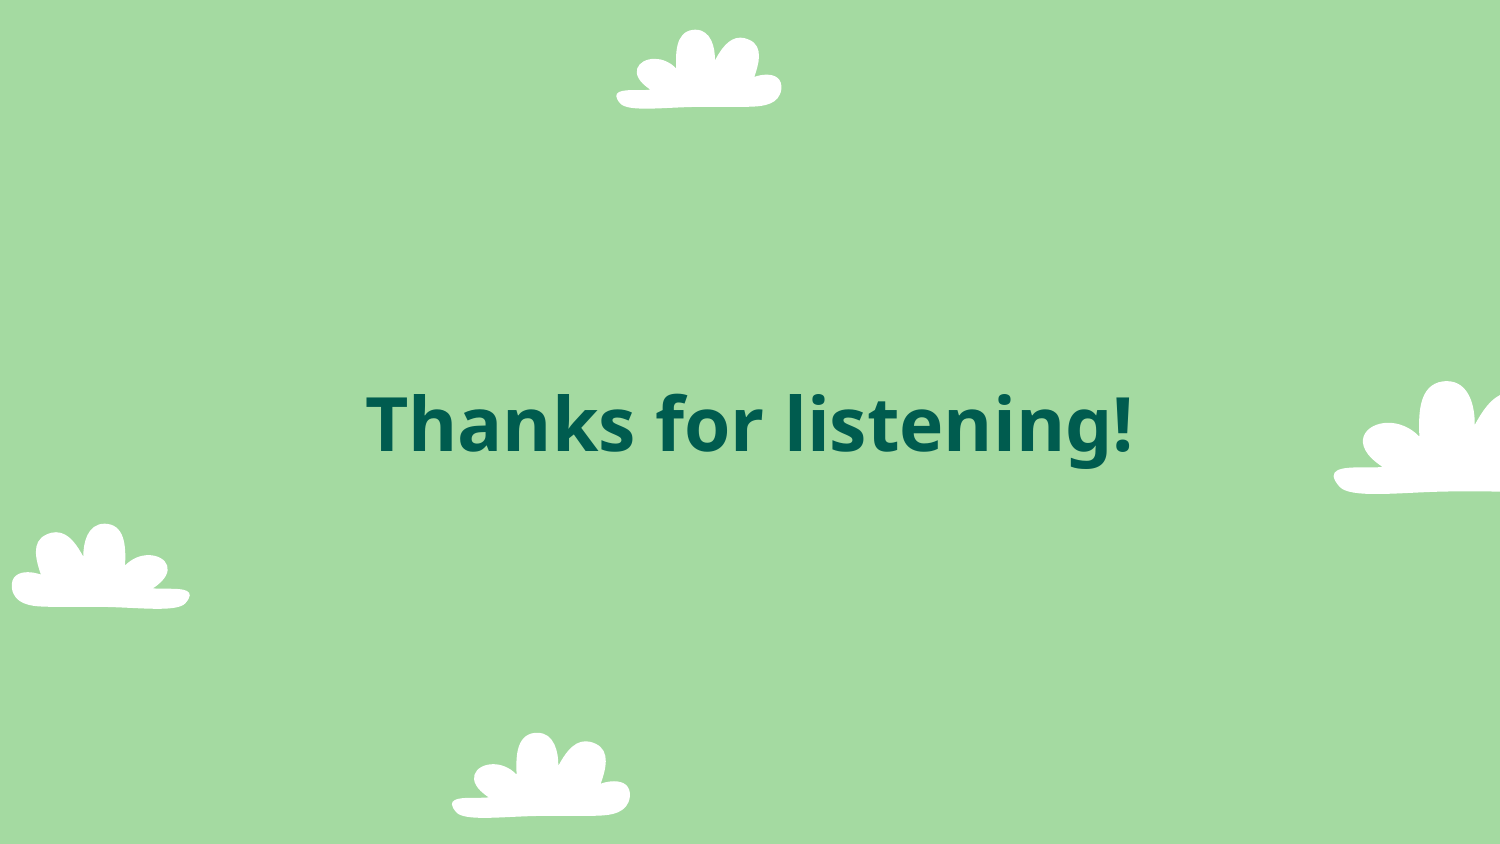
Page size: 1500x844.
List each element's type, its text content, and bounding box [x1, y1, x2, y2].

text_box Thanks for listening! [149, 190, 1351, 654]
